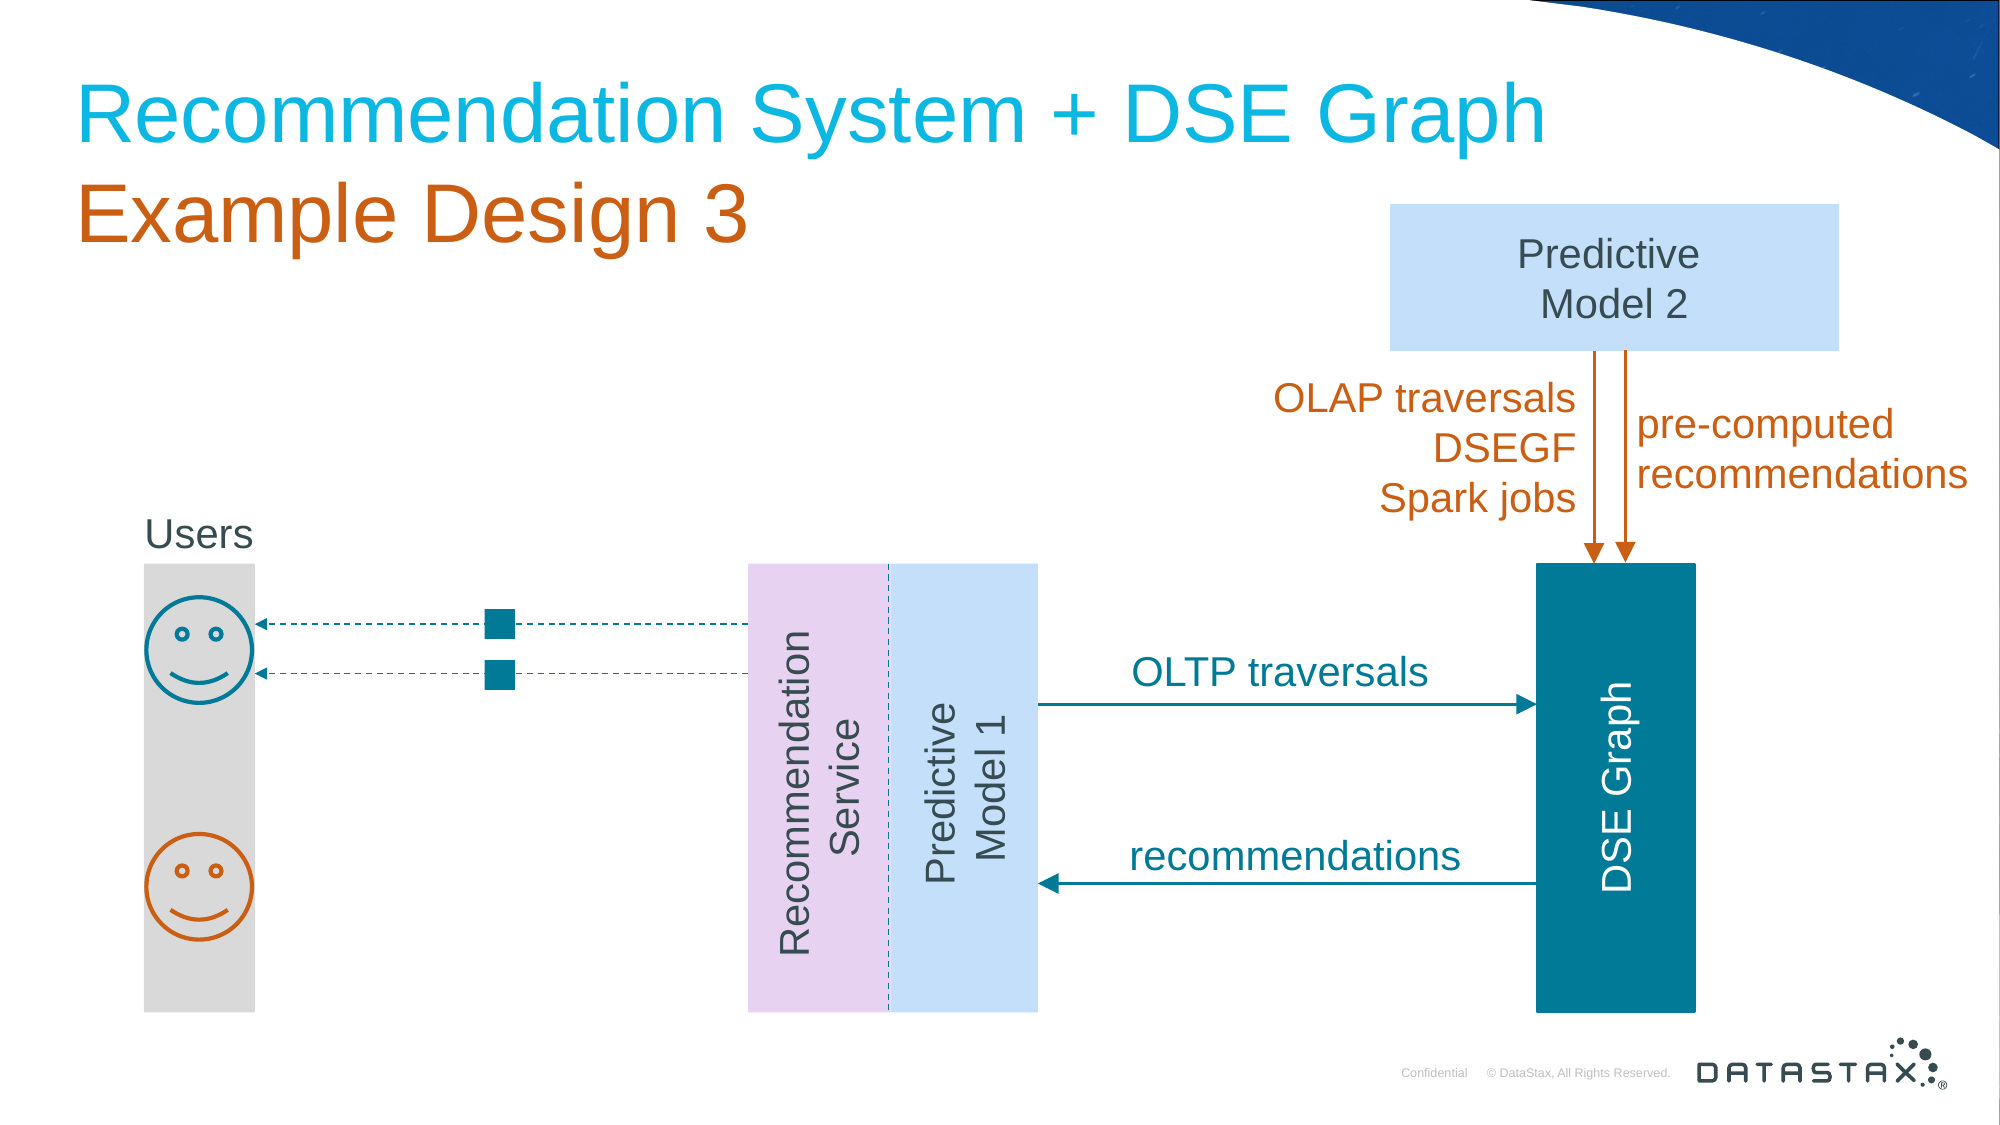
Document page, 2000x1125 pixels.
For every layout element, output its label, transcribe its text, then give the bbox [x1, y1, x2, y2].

text_box pre-computed recommendations [1630, 389, 1984, 505]
text_box [482, 607, 517, 623]
text_box [142, 564, 257, 1014]
text_box recommendations [1114, 821, 1477, 882]
text_box DSE Graph [1581, 563, 1647, 1013]
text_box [759, 563, 1022, 1013]
text_box [1535, 562, 1697, 1014]
text_box [482, 632, 517, 641]
text_box [1020, 562, 1040, 1014]
text_box [144, 831, 255, 942]
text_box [1389, 203, 1840, 352]
text_box Users [120, 498, 278, 564]
picture [1537, 0, 2000, 149]
text_box OLAP traversals DSEGF Spark jobs [1258, 362, 1589, 528]
text_box [482, 682, 517, 692]
title Recommendation System + DSE Graph Example Design 3 [67, 59, 1775, 225]
text_box OLTP traversals [1116, 637, 1445, 702]
text_box [482, 658, 517, 672]
text_box [746, 562, 760, 1014]
text_box [144, 595, 255, 705]
